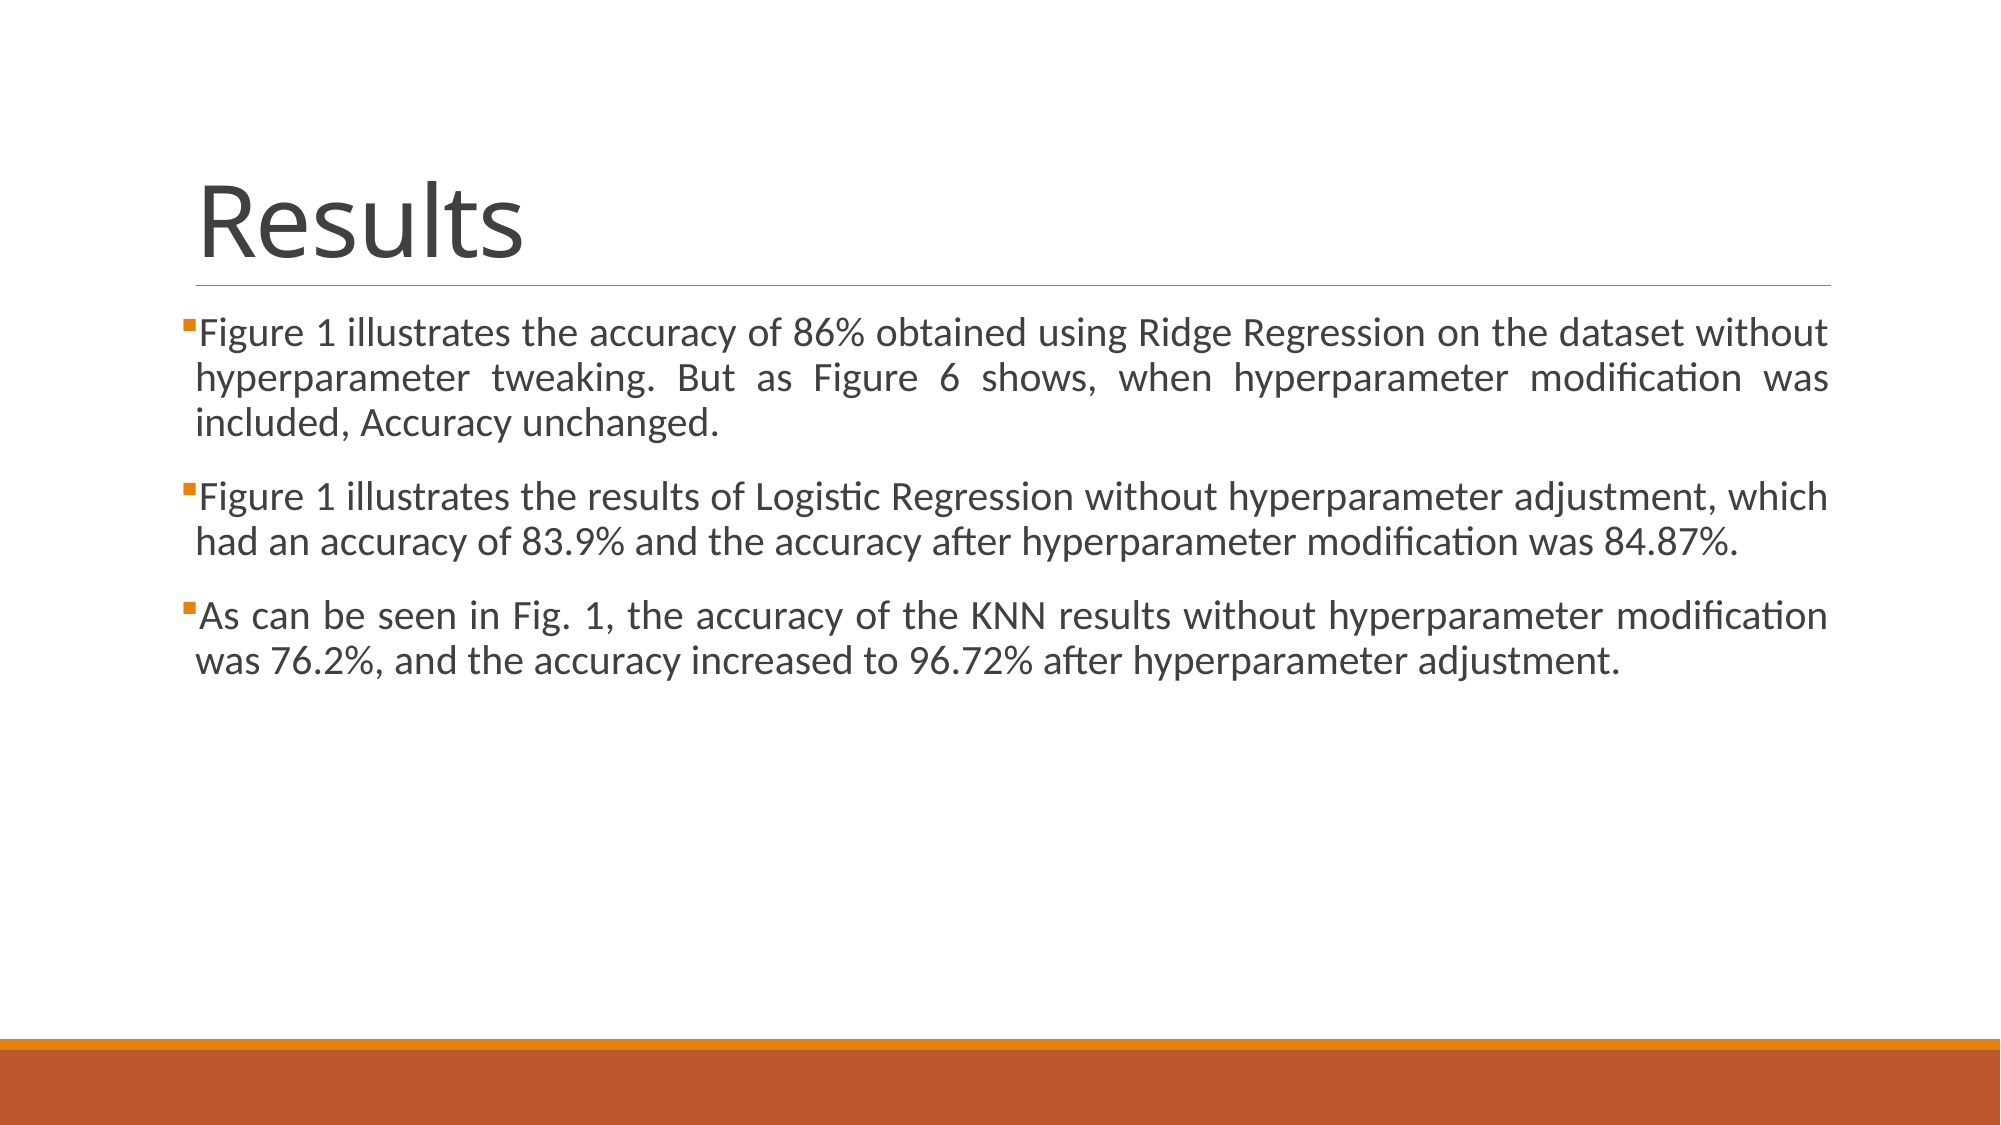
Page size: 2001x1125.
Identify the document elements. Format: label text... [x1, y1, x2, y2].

list Figure 1 illustrates the accuracy of 86% obtained using Ridge Regression on the dataset without hyperparameter tweaking. But as Figure 6 shows, when hyperparameter modification was included, Accuracy unchanged. Figure 1 illustrates the results of Logistic Regression without hyperparameter adjustment, which had an accuracy of 83.9% and the accuracy after hyperparameter modification was 84.87%. As can be seen in Fig. 1, the accuracy of the KNN results without hyperparameter modification was 76.2%, and the accuracy increased to 96.72% after hyperparameter adjustment. [180, 302, 1830, 963]
title Results [180, 47, 1830, 285]
